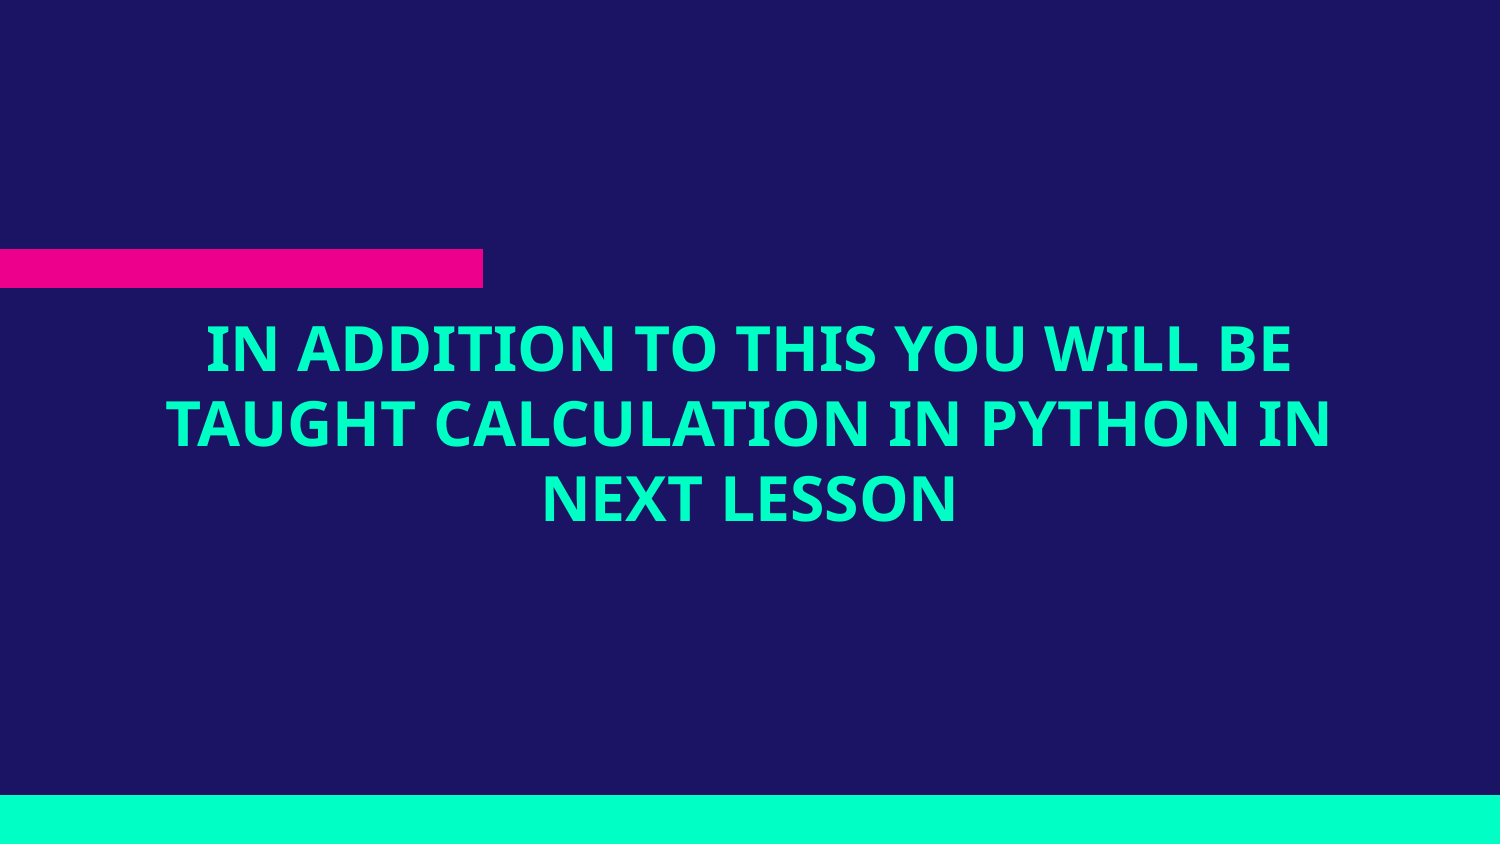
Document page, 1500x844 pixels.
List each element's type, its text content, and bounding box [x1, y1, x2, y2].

text_box [0, 794, 1500, 844]
title IN ADDITION TO THIS YOU WILL BE TAUGHT CALCULATION IN PYTHON IN NEXT LESSON [93, 293, 1407, 537]
